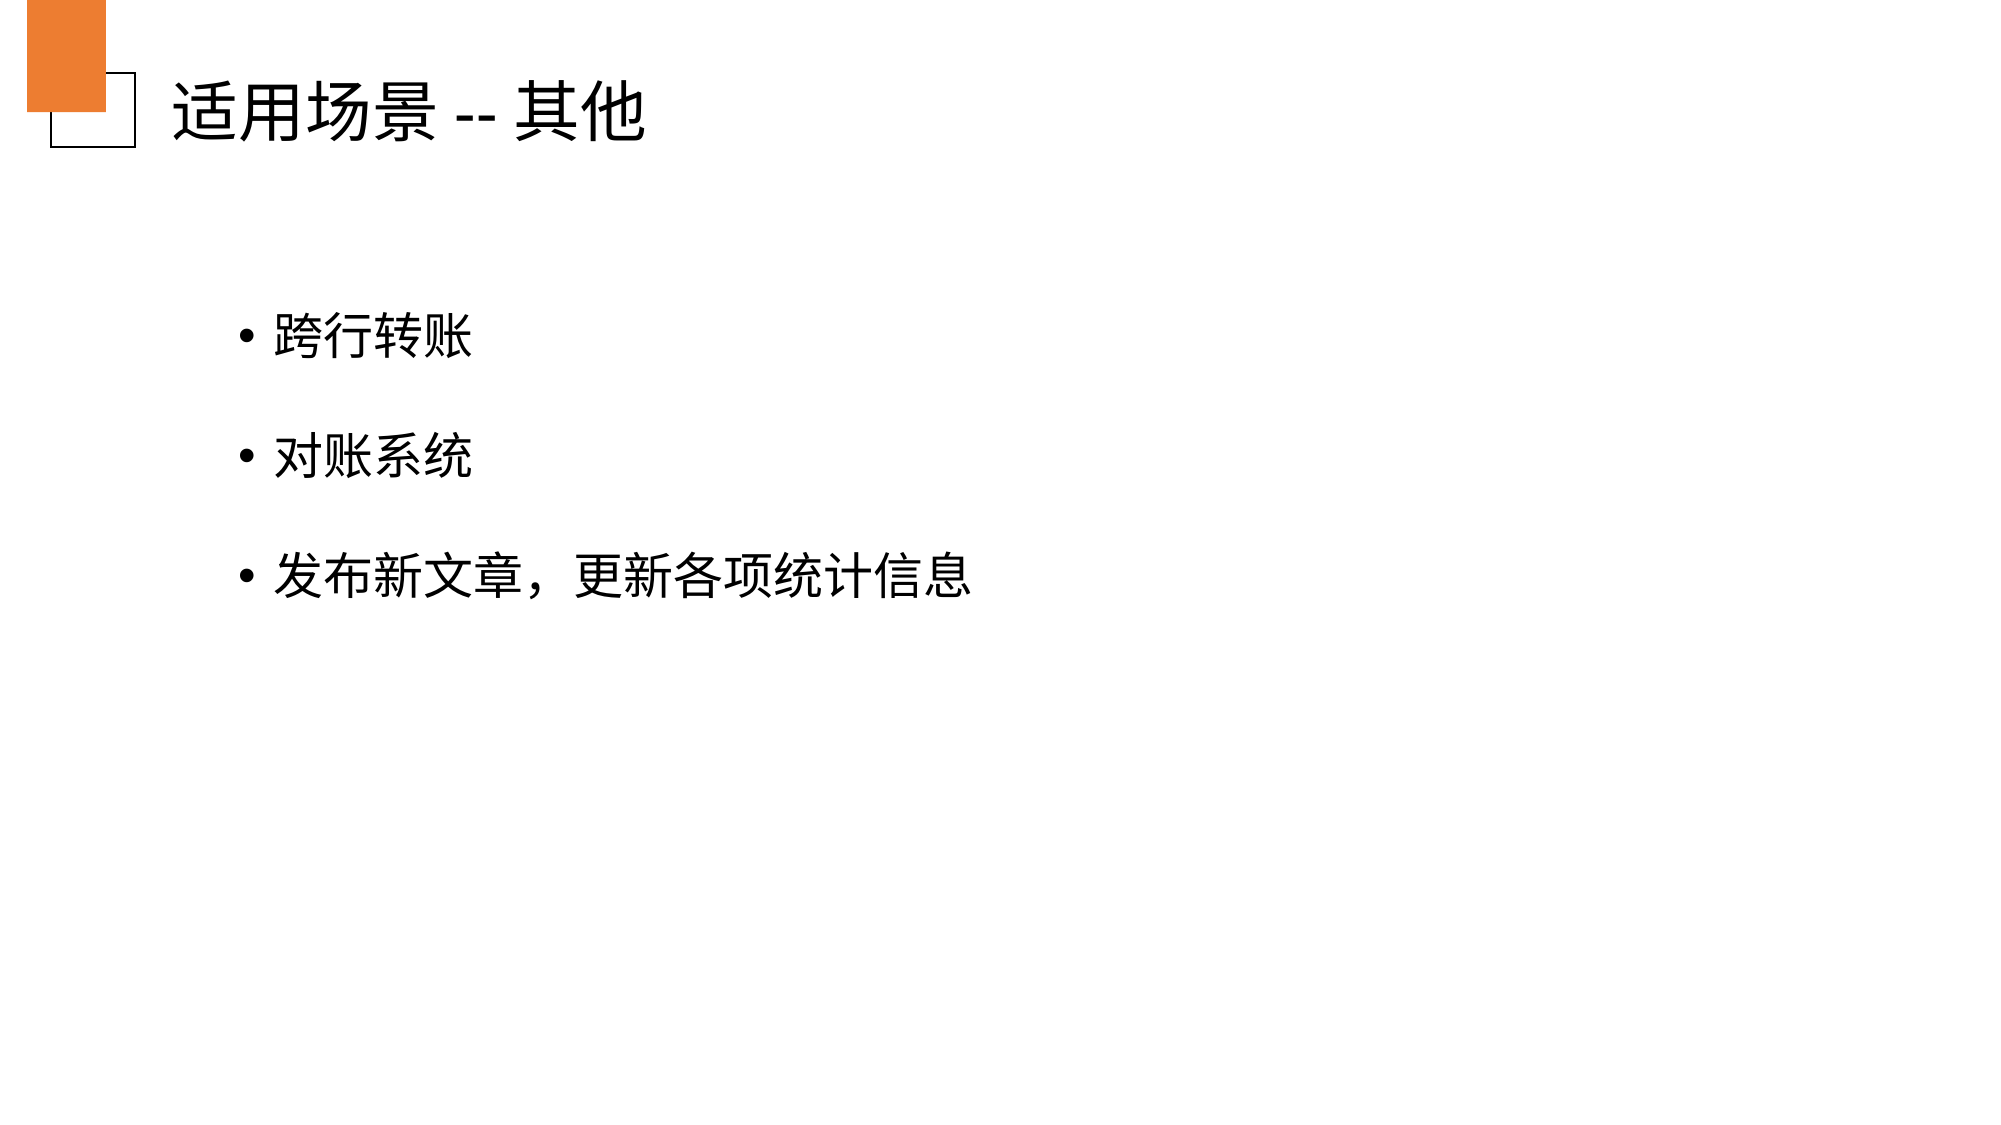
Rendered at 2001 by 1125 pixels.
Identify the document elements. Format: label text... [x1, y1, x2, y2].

text_box [50, 72, 136, 148]
text_box 跨行转账 对账系统 发布新文章，更新各项统计信息 [223, 237, 1792, 733]
text_box 适用场景--其他 [171, 70, 1289, 151]
text_box [26, 0, 107, 113]
